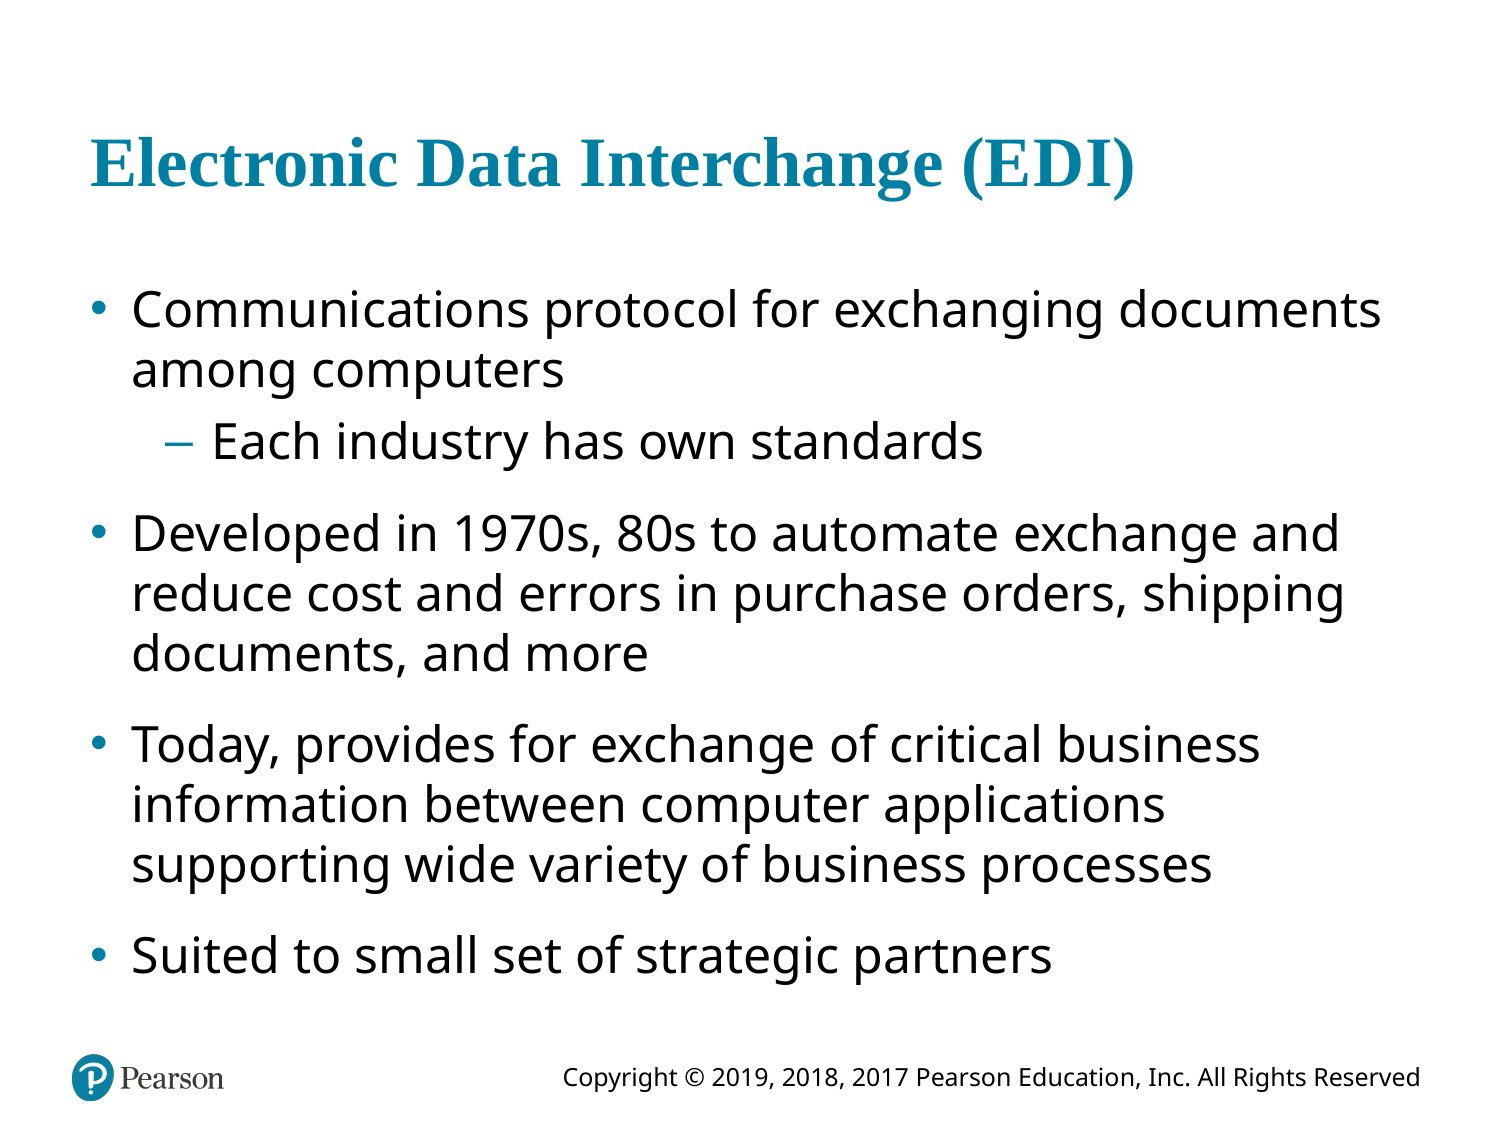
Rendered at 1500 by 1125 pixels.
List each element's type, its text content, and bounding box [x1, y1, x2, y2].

list Communications protocol for exchanging documents among computers Each industry has own standards Developed in 1970s, 80s to automate exchange and reduce cost and errors in purchase orders, shipping documents, and more Today, provides for exchange of critical business information between computer applications supporting wide variety of business processes Suited to small set of strategic partners [75, 262, 1425, 1005]
title Electronic Data Interchange (E D I) [75, 35, 1425, 216]
picture [98, 1054, 224, 1101]
picture [72, 1087, 83, 1101]
picture [80, 1063, 106, 1088]
picture [72, 1054, 88, 1070]
